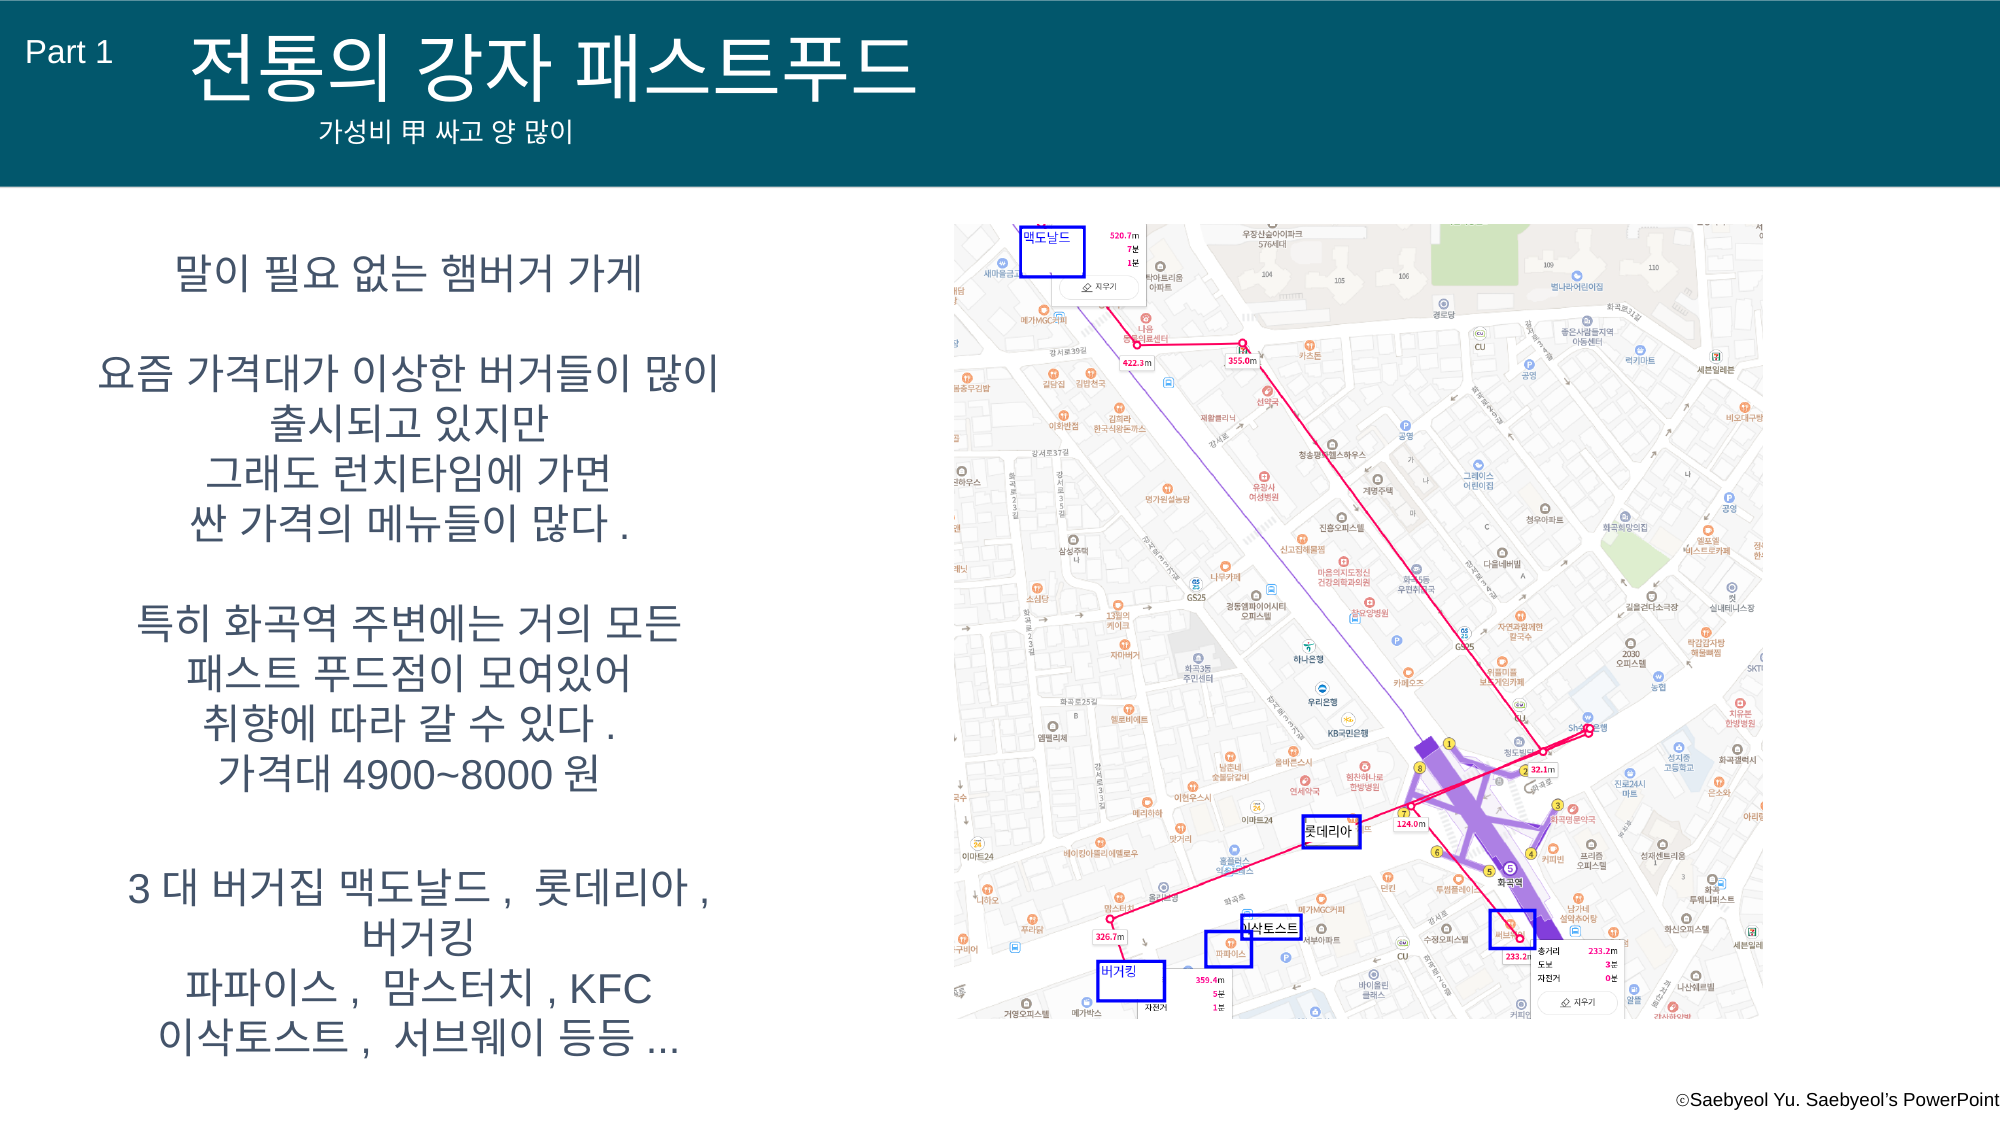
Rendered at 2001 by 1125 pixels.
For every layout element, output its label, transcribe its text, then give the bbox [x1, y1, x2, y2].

text_box [0, 0, 2000, 186]
text_box 3대 버거집 맥도날드, 롯데리아, 버거킹 파파이스, 맘스터치, KFC 이삭토스트, 서브웨이 등등... [64, 879, 774, 1045]
text_box 말이 필요 없는 햄버거 가게 요즘 가격대가 이상한 버거들이 많이 출시되고 있지만 그래도 런치타임에 가면 싼 가격의 메뉴들이 많다. 특히 화곡역 주변에는 거의 모든 패스트 푸드점이 모여있어 취향에 따라 갈 수 있다. 가격대4900~8000원 [0, 224, 841, 821]
text_box 가성비 甲 싸고 양 많이 [304, 108, 736, 156]
text_box Part 1 [10, 23, 148, 78]
picture [954, 224, 1763, 1019]
text_box 전통의 강자 패스트푸드 [173, 13, 1159, 119]
